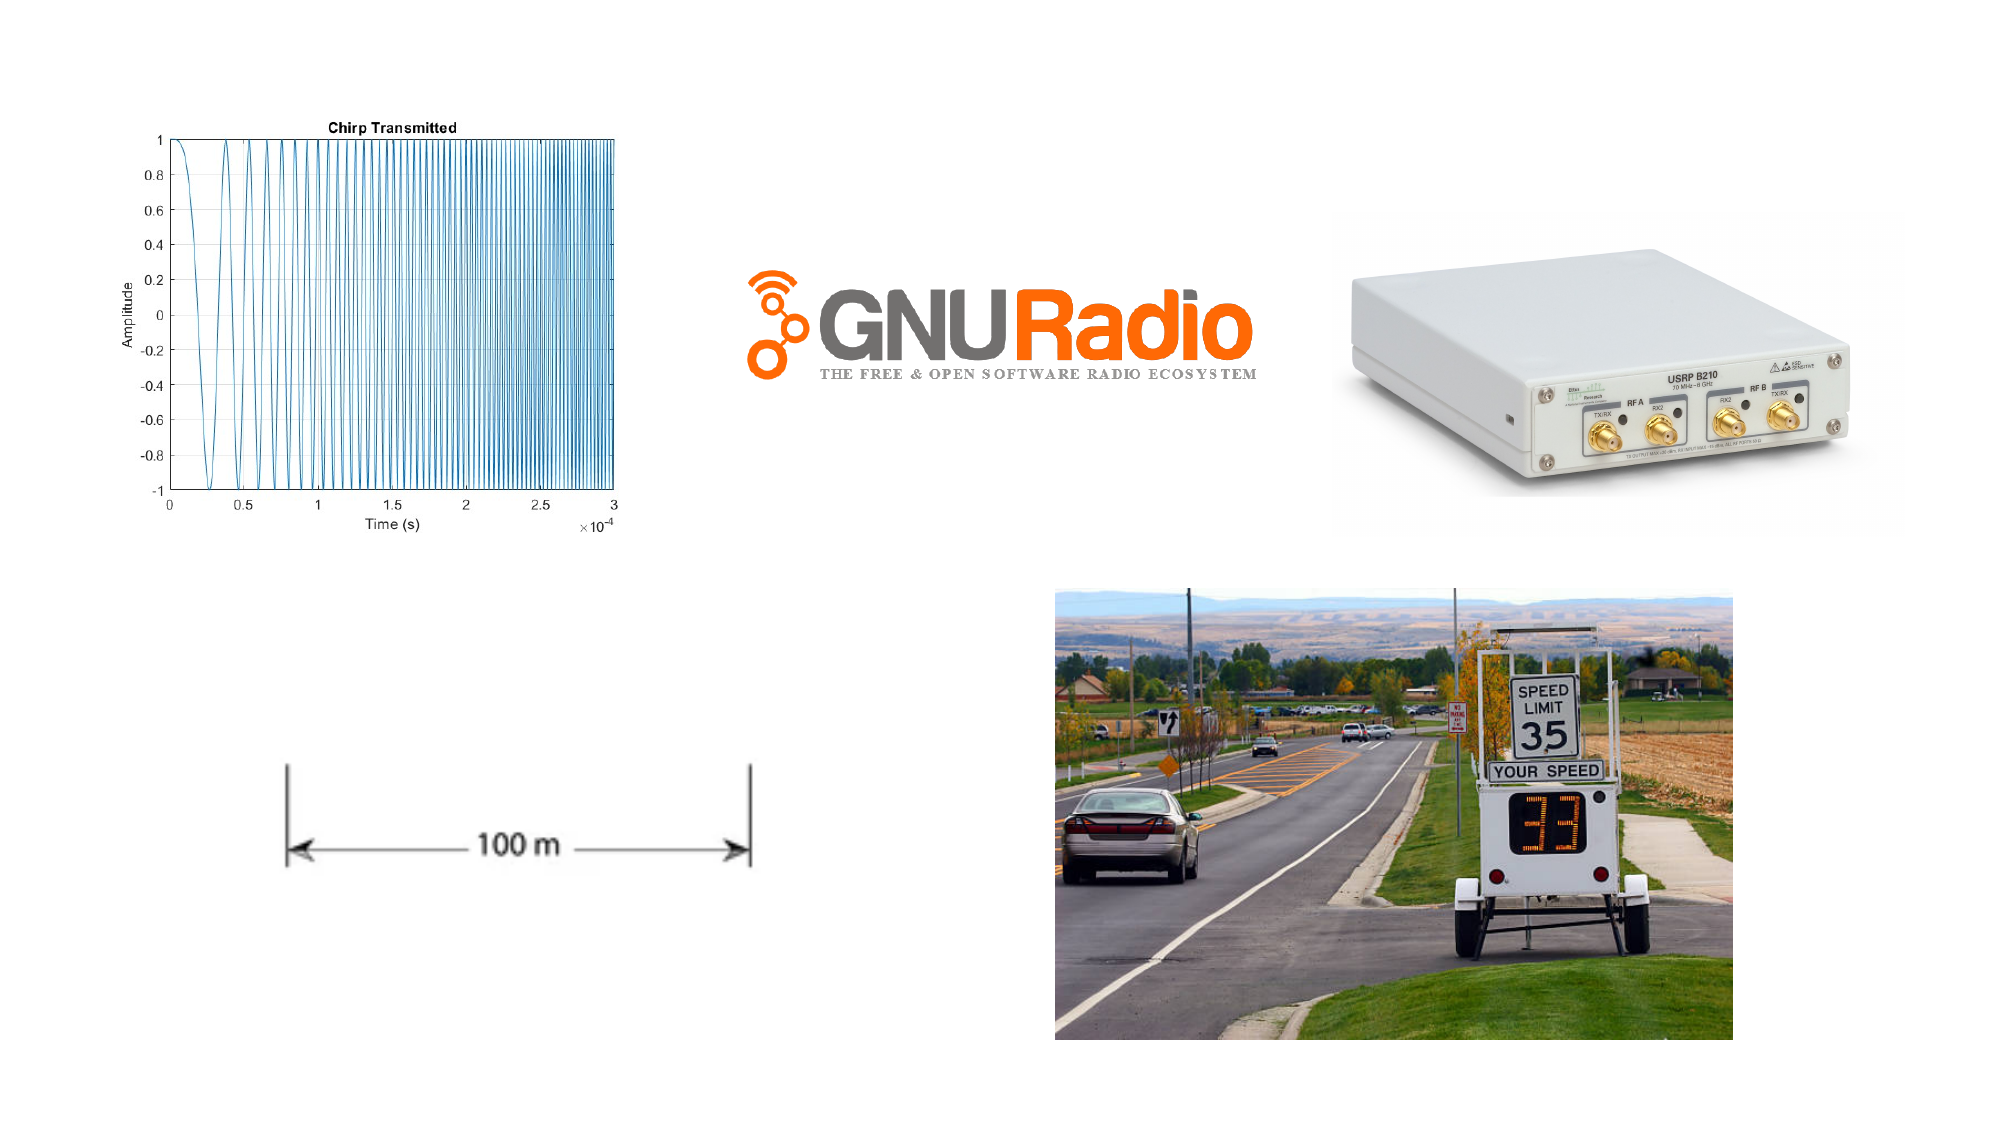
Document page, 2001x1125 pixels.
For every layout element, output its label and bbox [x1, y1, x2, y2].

picture [94, 107, 668, 538]
picture [175, 612, 864, 986]
picture [713, 239, 1287, 405]
picture [1331, 212, 1905, 538]
picture [1054, 587, 1734, 1041]
